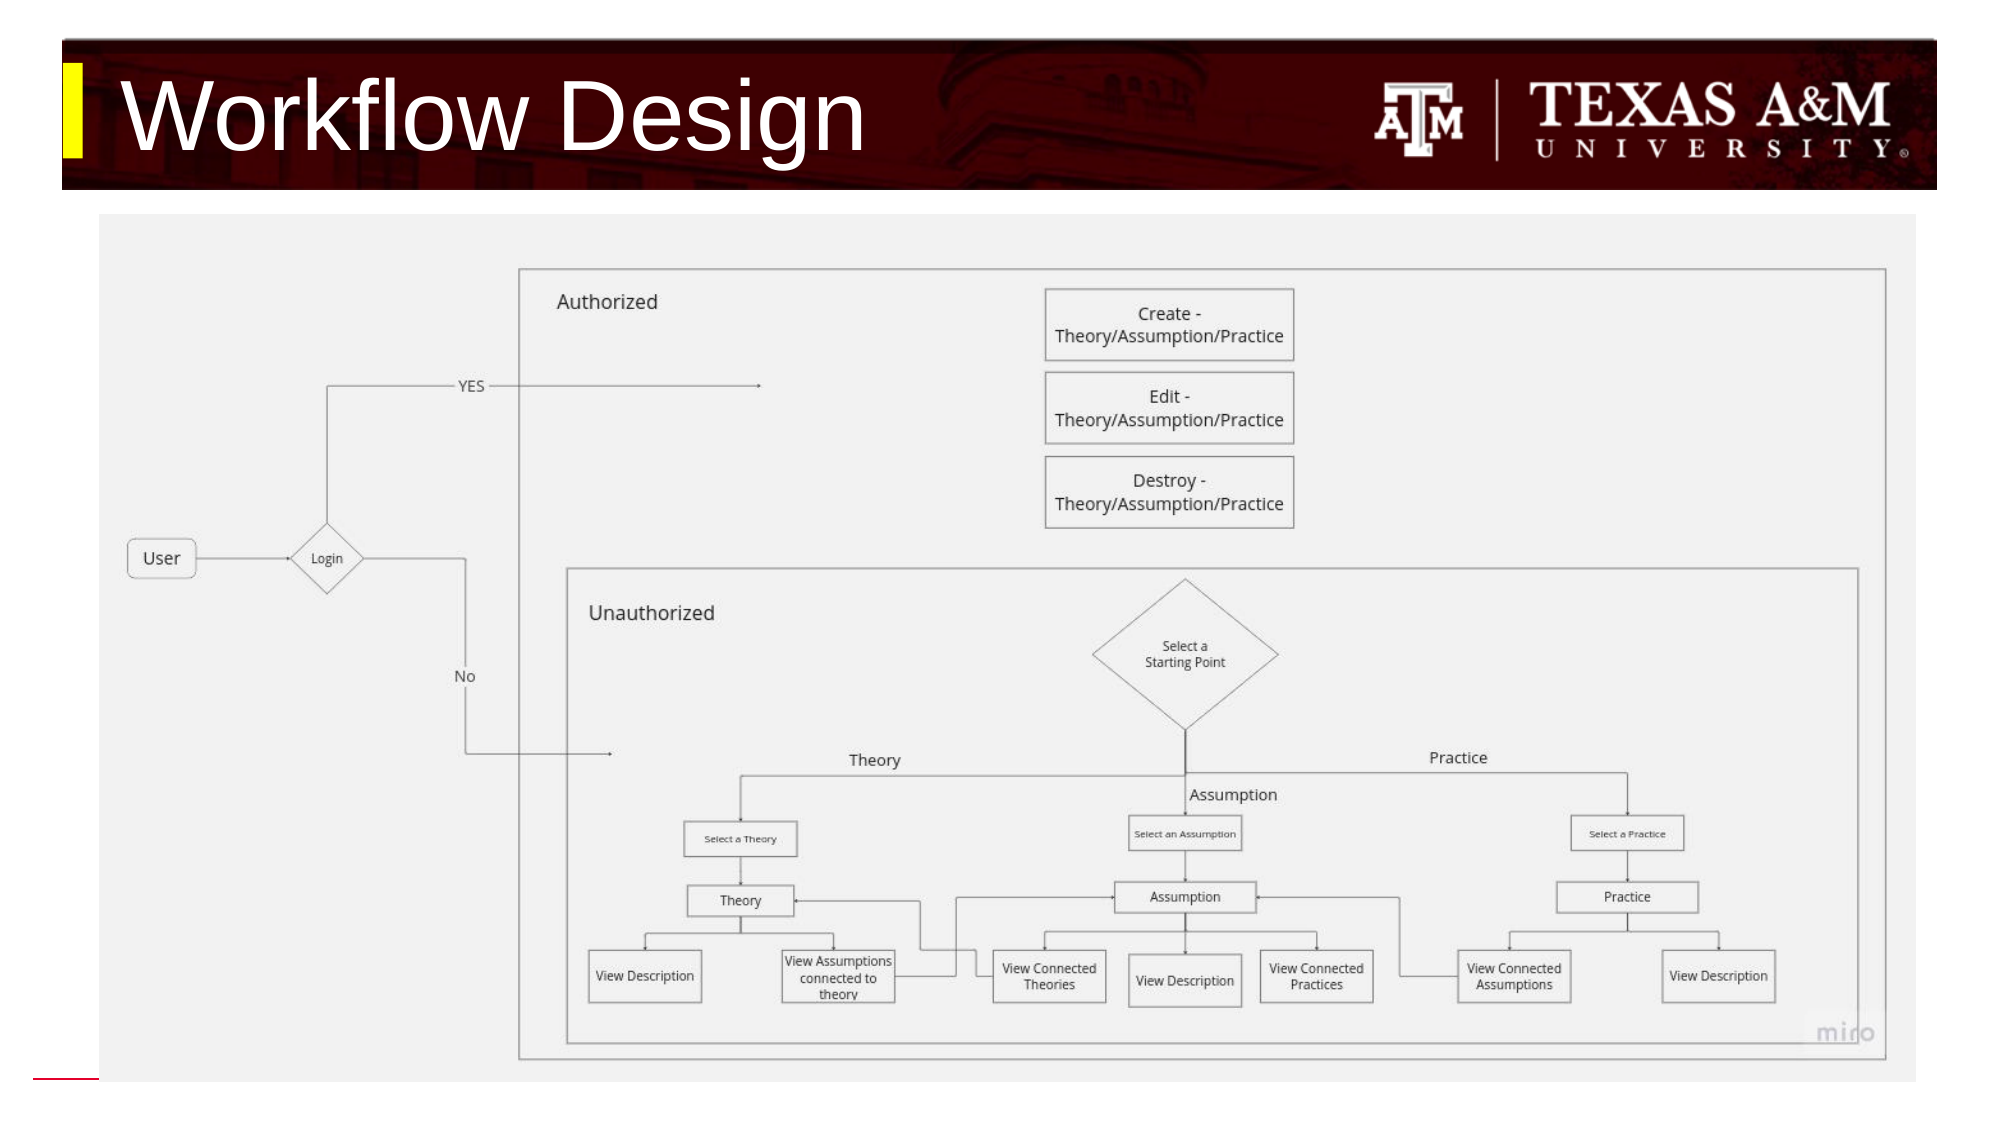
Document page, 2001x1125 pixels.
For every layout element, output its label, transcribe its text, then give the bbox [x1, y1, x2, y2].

picture [99, 213, 1916, 1082]
picture [1367, 37, 1937, 190]
title Workflow Design [105, 16, 1367, 205]
picture [62, 37, 105, 190]
